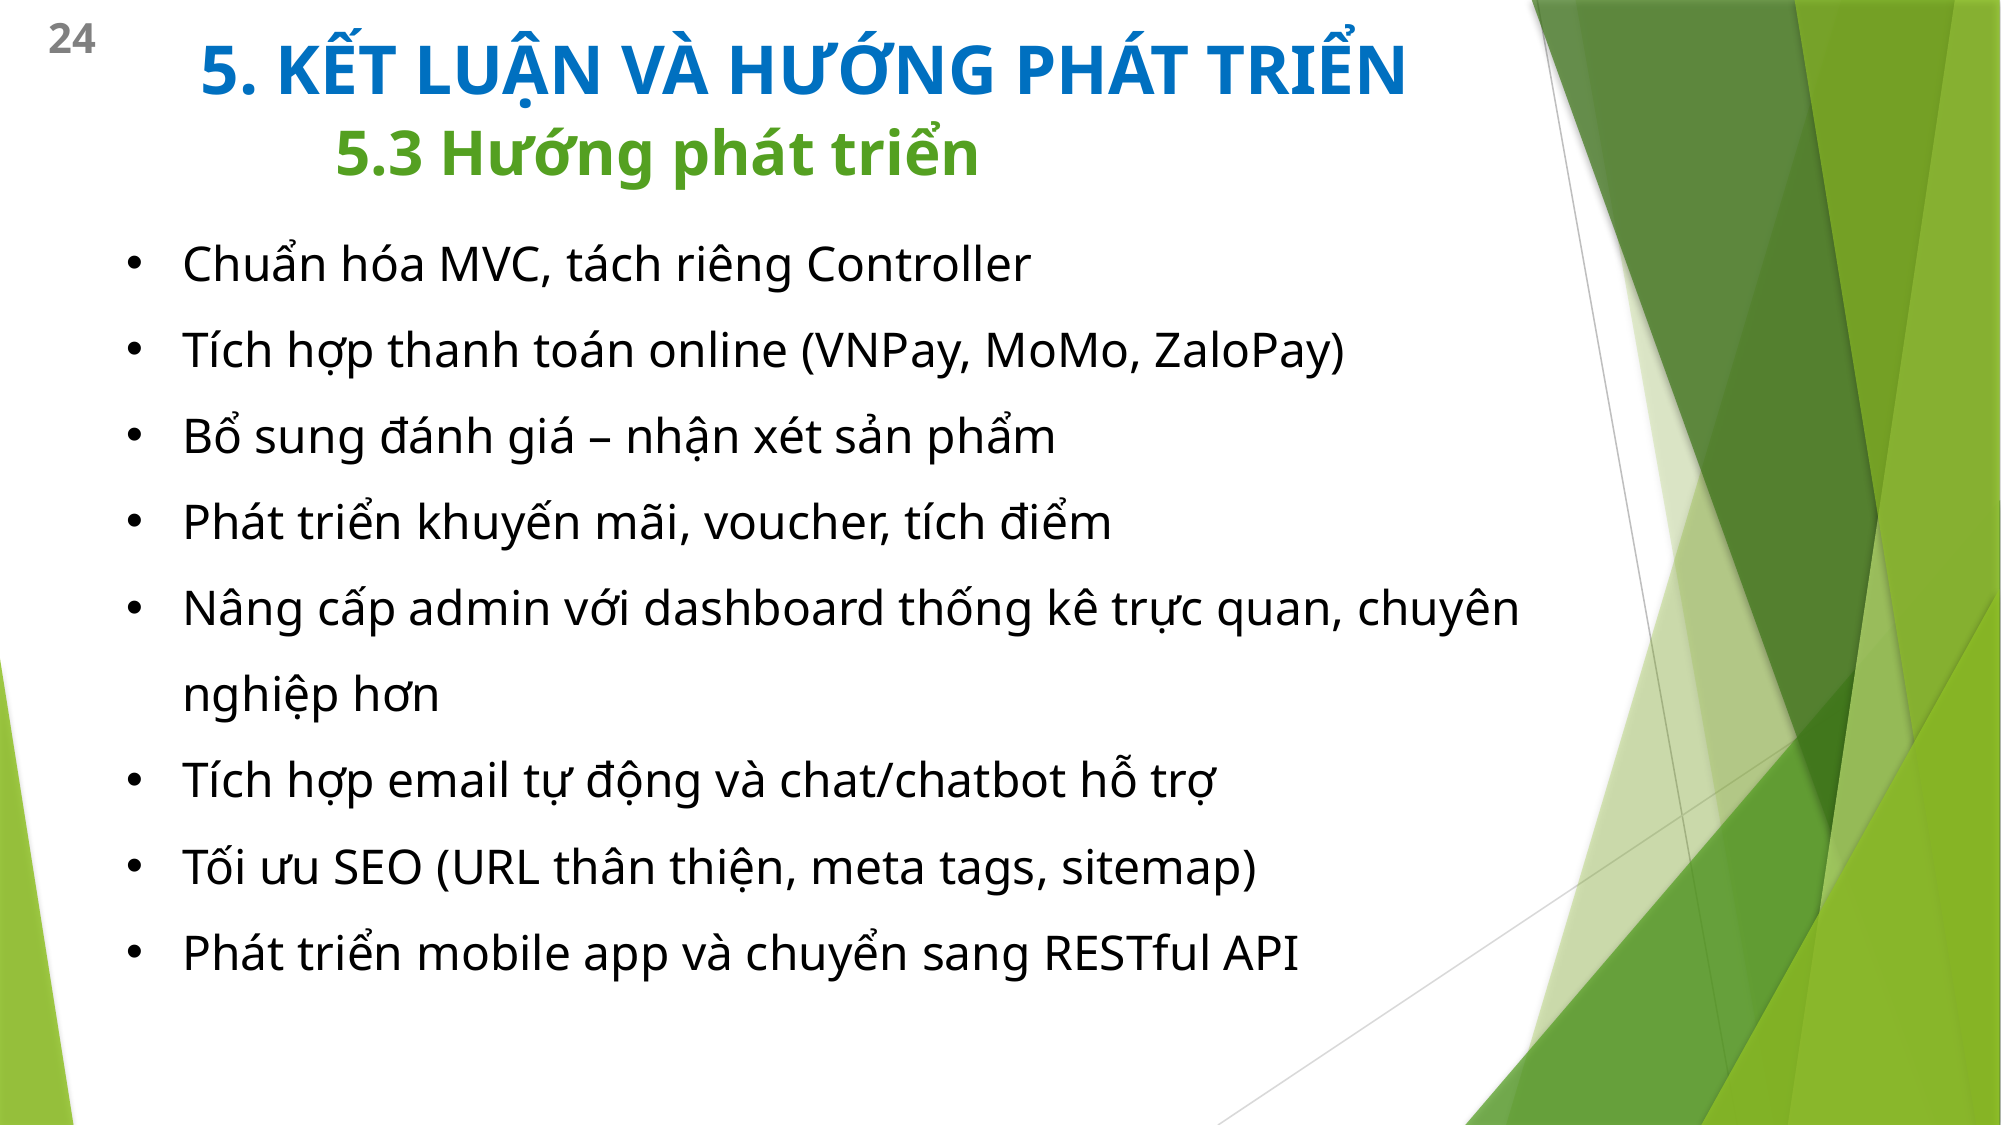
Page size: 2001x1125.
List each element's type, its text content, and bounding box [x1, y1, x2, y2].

slide_number 24 [17, 10, 112, 70]
list Chuẩn hóa MVC, tách riêng Controller Tích hợp thanh toán online (VNPay, MoMo, ZaloPay) Bổ sung đánh giá – nhận xét sản phẩm Phát triển khuyến mãi, voucher, tích điểm Nâng cấp admin với dashboard thống kê trực quan, chuyên nghiệp hơn Tích hợp email tự động và chat/chatbot hỗ trợ Tối ưu SEO (URL thân thiện, meta tags, sitemap) Phát triển mobile app và chuyển sang RESTful API [111, 196, 1539, 988]
title 5. KẾT LUẬN VÀ HƯỚNG PHÁT TRIỂN 5.3 Hướng phát triển [185, 19, 1426, 196]
